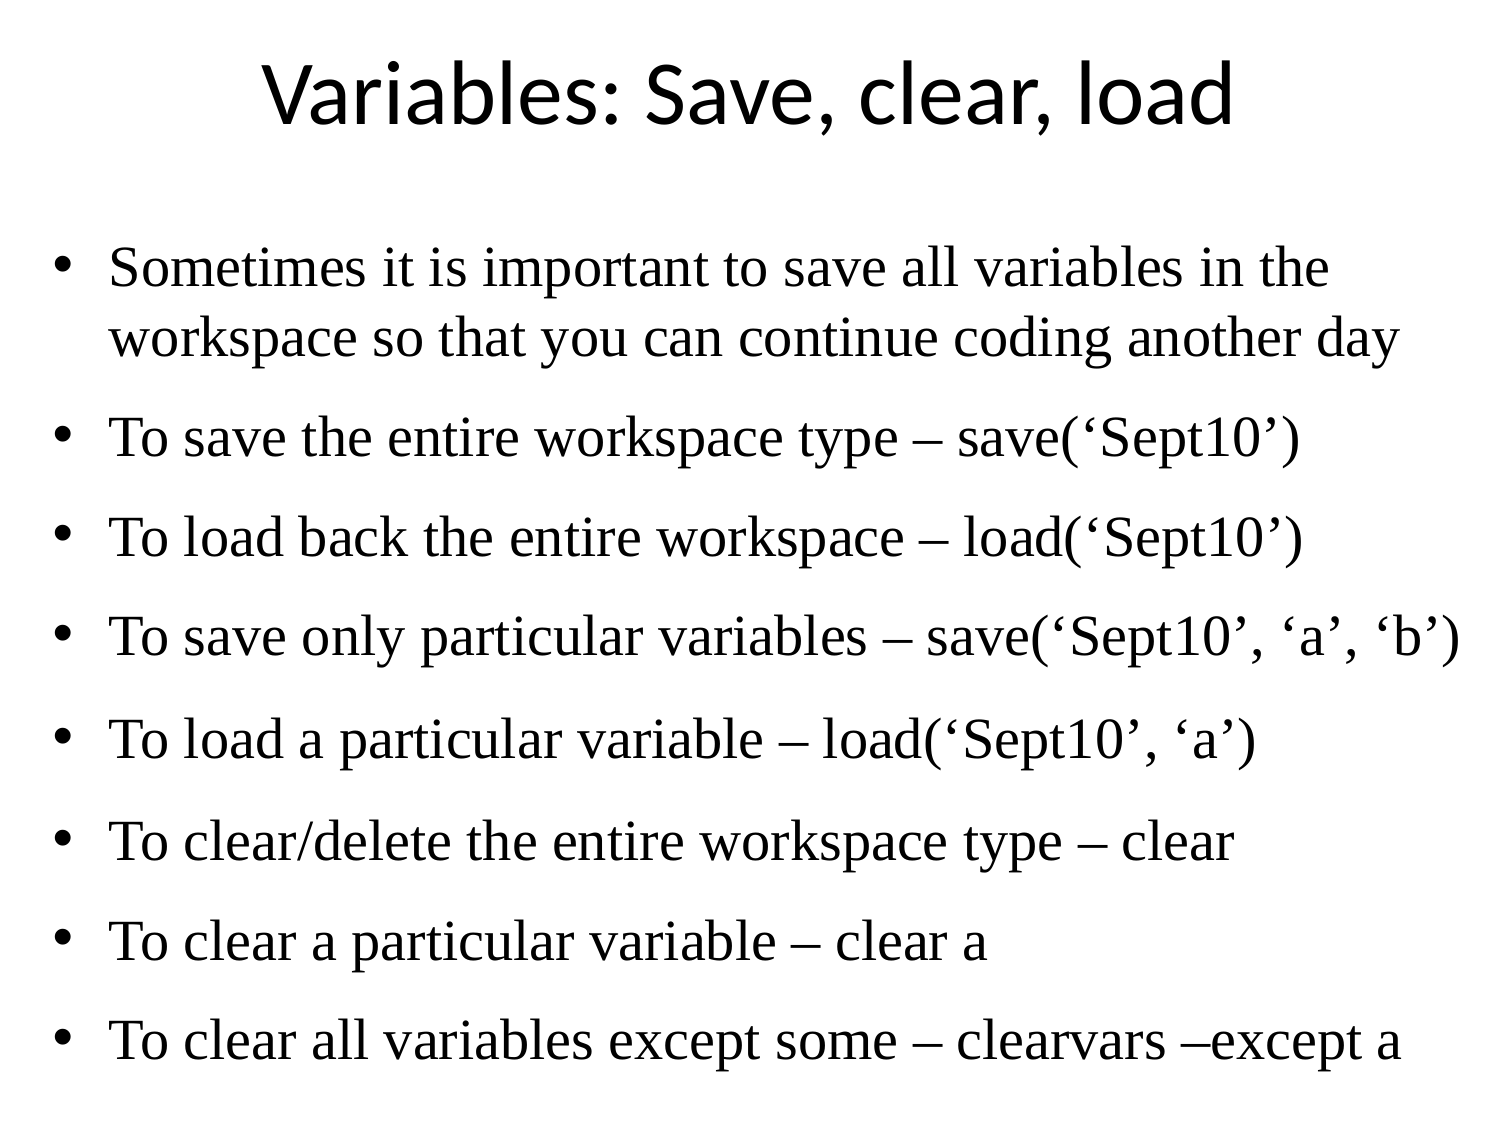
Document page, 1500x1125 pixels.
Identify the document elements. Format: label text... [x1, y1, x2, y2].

text_box Sometimes it is important to save all variables in the workspace so that you can continue coding another day To save the entire workspace type – save(‘Sept10’) To load back the entire workspace – load(‘Sept10’) To save only particular variables – save(‘Sept10’, ‘a’, ‘b’) To load a particular variable – load(‘Sept10’, ‘a’) To clear/delete the entire workspace type – clear To clear a particular variable – clear a To clear all variables except some – clearvars –except a [37, 199, 1488, 1100]
title Variables: Save, clear, load [50, 12, 1450, 163]
